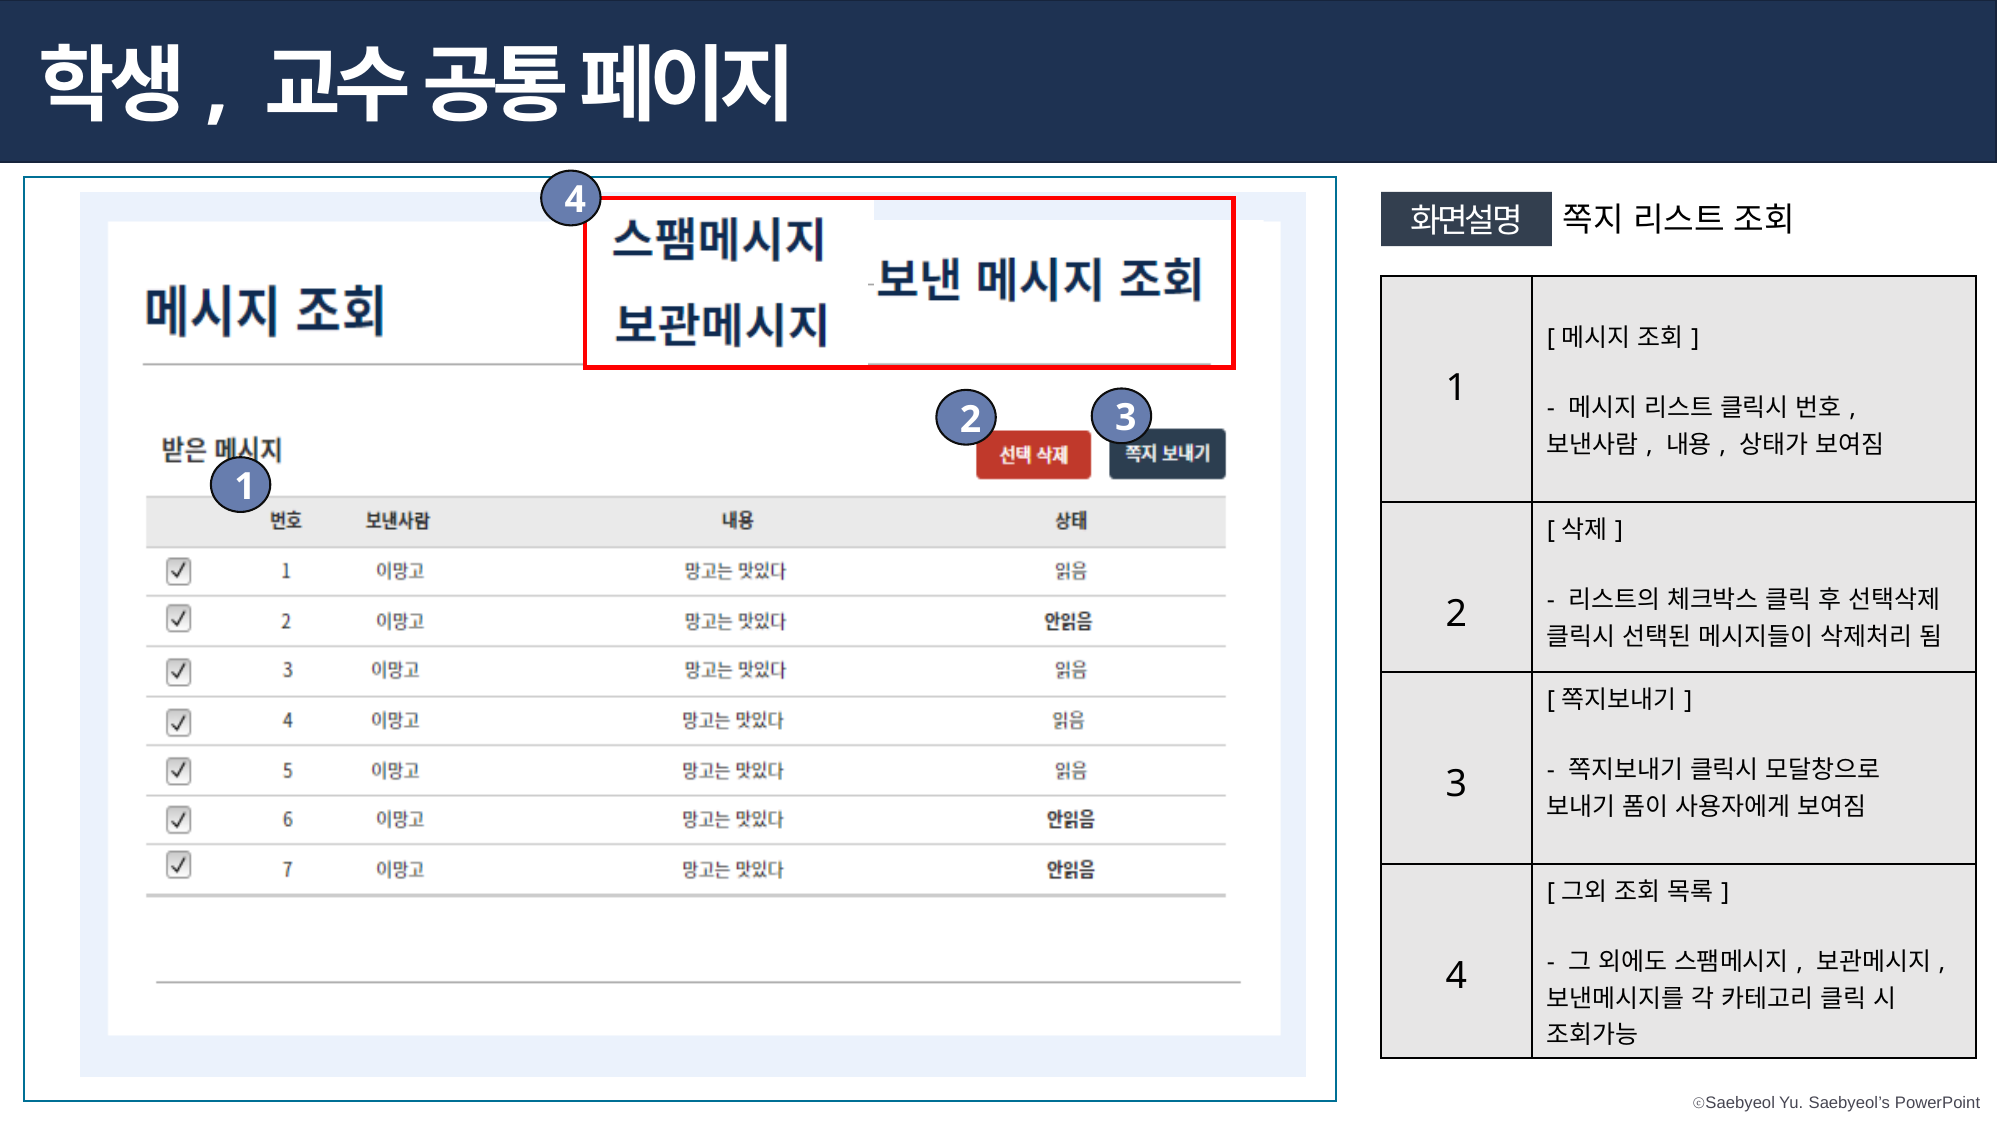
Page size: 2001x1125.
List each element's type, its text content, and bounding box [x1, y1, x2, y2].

table_cell [쪽지보내기] - 쪽지보내기 클릭시 모달창으로 보내기 폼이 사용자에게 보여짐 [1533, 673, 1975, 863]
table_cell [삭제] - 리스트의 체크박스 클릭 후 선택삭제 클릭시 선택된 메시지들이 삭제처리 됨 [1533, 503, 1975, 671]
text_box 화면설명 [1380, 191, 1553, 247]
text_box [0, 0, 1997, 163]
table_header [메시지 조회] - 메시지 리스트 클릭시 번호, 보낸사람, 내용, 상태가 보여짐 [1533, 277, 1975, 501]
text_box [584, 197, 1264, 368]
table_cell 3 [1382, 673, 1531, 863]
table_cell 2 [1382, 503, 1531, 671]
text_box 쪽지 리스트 조회 [1524, 191, 1834, 246]
text_box 4 [540, 169, 601, 192]
table_header 1 [1382, 277, 1531, 501]
table_cell [그외 조회 목록] - 그 외에도 스팸메시지, 보관메시지, 보낸메시지를 각 카테고리 클릭 시 조회가능 [1533, 865, 1975, 1057]
picture [80, 192, 1306, 1077]
text_box 학생, 교수 공통 페이지 [24, 23, 1169, 139]
table_cell 4 [1382, 865, 1531, 1057]
text_box [23, 176, 1337, 1102]
